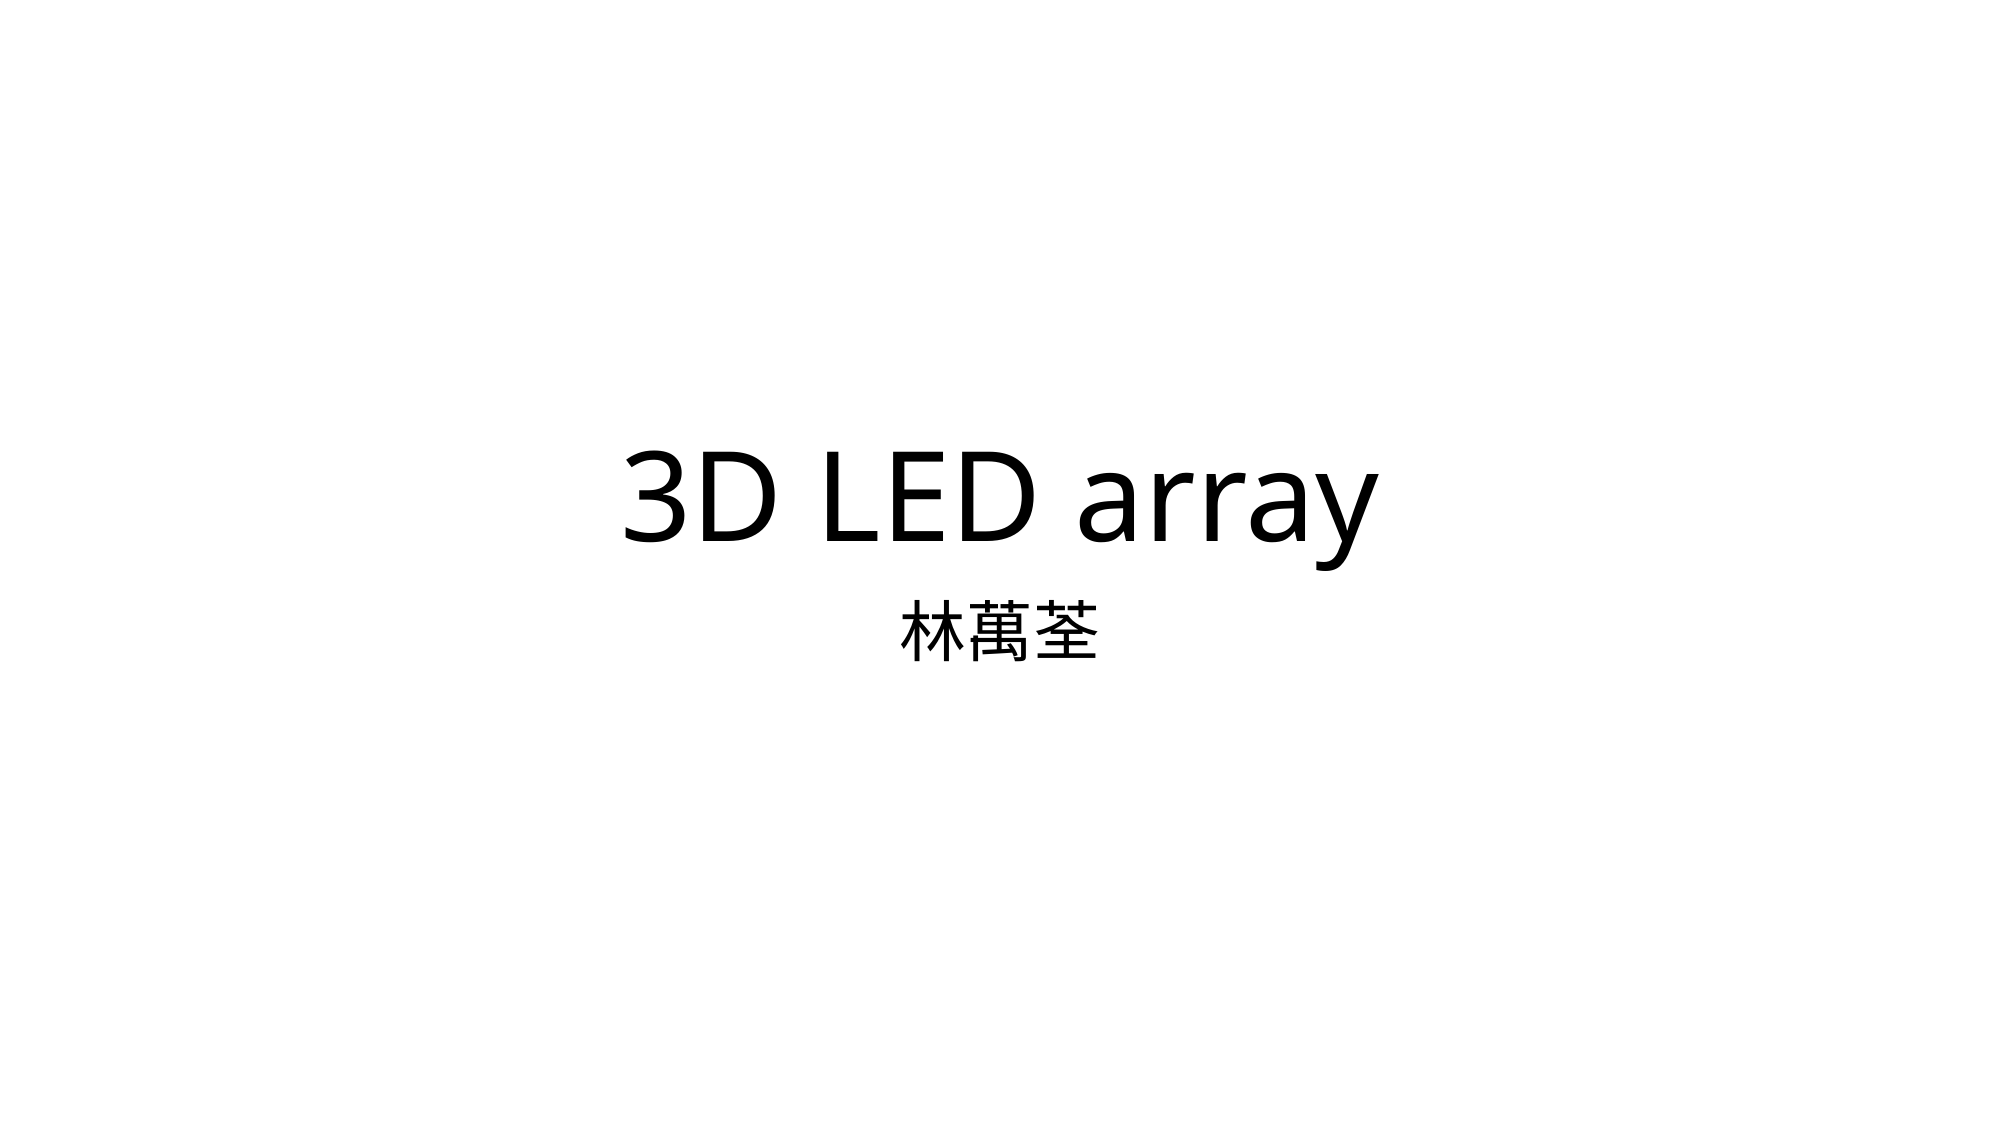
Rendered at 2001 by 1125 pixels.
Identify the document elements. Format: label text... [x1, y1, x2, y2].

subtitle 林萬荃 [249, 590, 1750, 863]
title 3D LED array [249, 184, 1750, 576]
